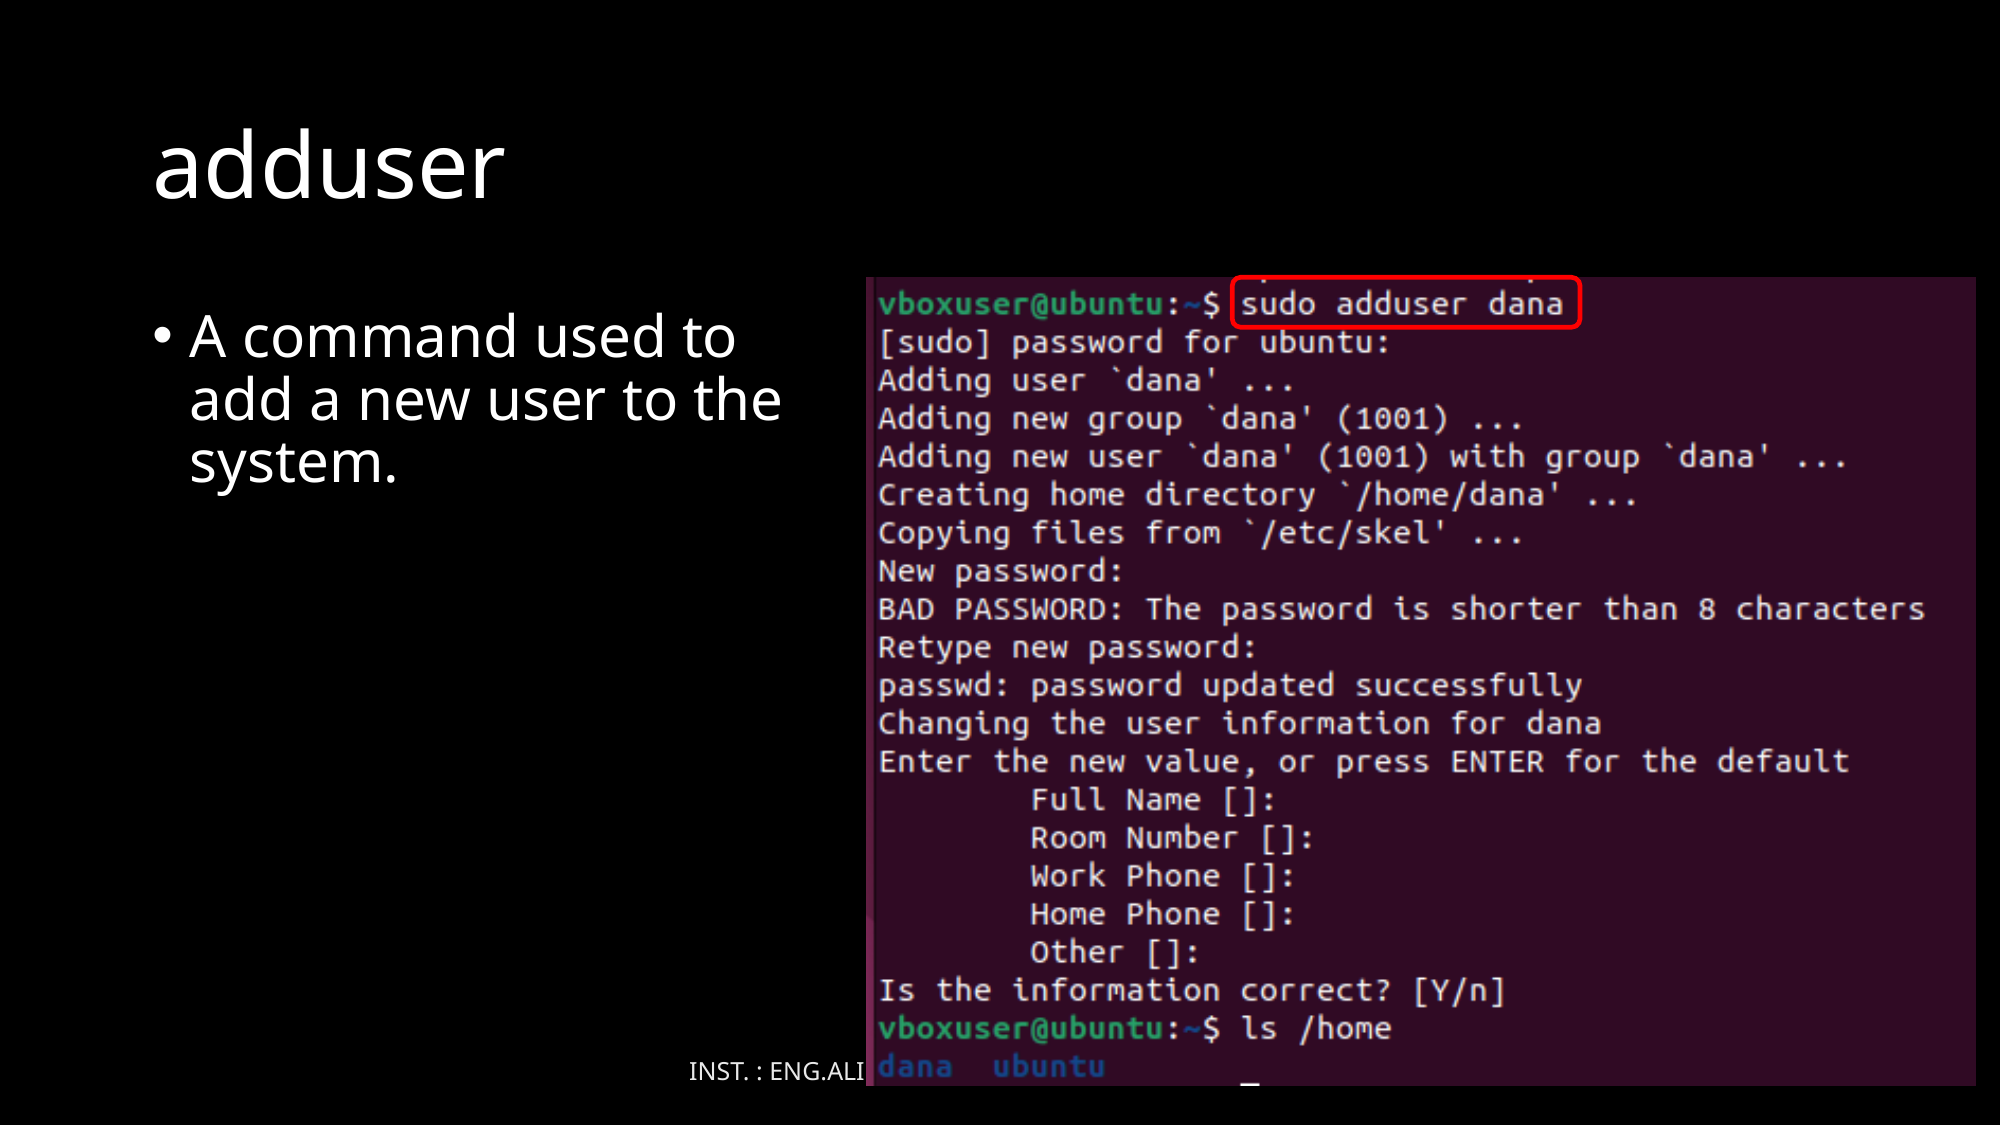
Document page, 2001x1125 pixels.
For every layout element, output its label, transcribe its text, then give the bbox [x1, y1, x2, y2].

title adduser [137, 59, 1863, 278]
text_box A command used to add a new user to the system. [137, 299, 837, 1014]
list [866, 276, 1976, 1086]
footer INST. : ENG.ALI BANI BAKAR & ENG.Dana Al-Mahrouk [662, 1042, 1338, 1103]
